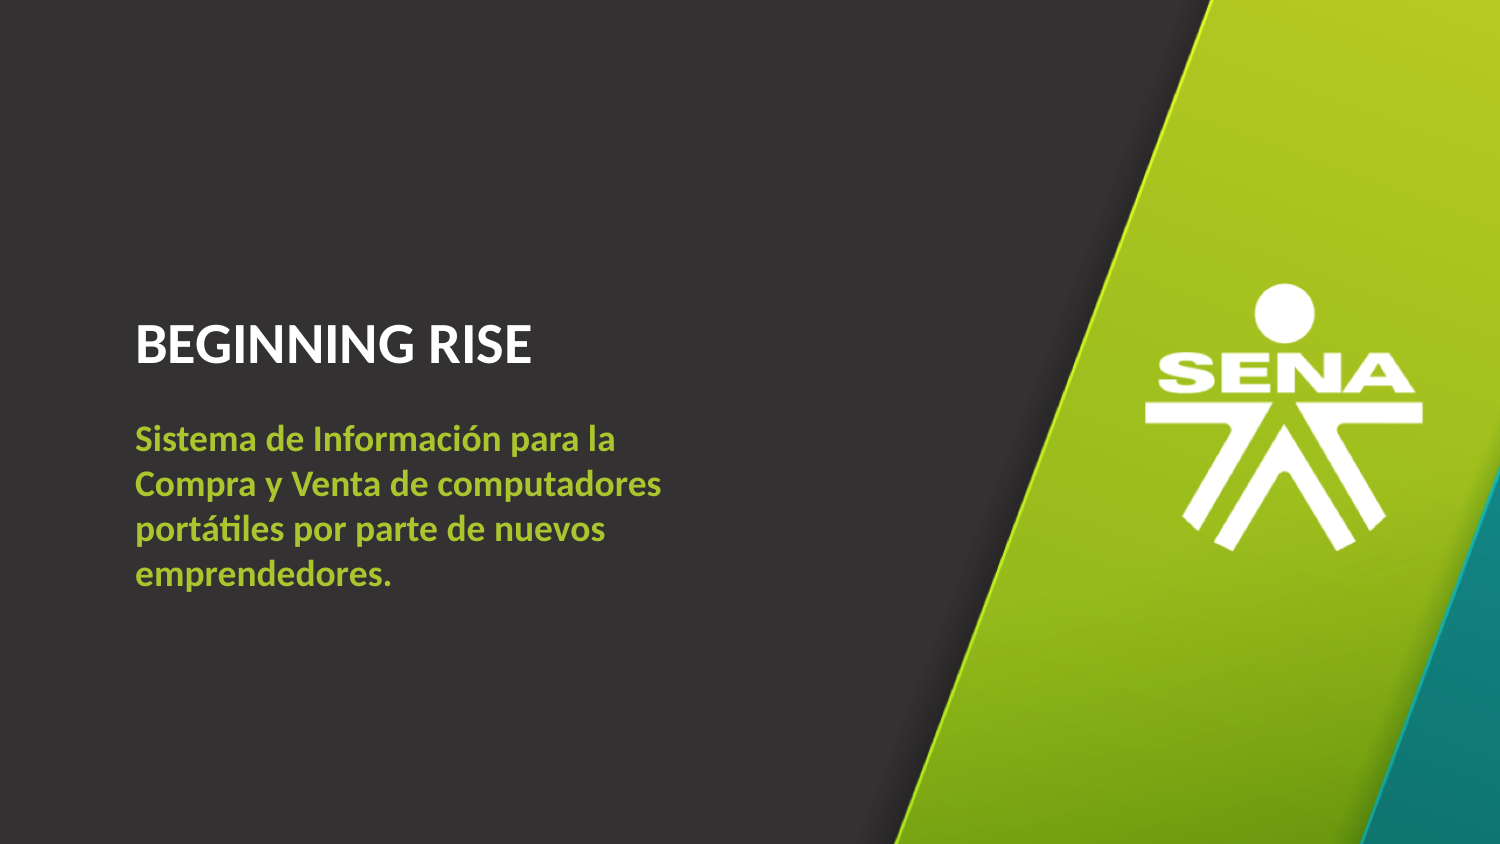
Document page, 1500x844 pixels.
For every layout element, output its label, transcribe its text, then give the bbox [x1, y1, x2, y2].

picture [0, 0, 1500, 844]
text_box Sistema de Información para la Compra y Venta de computadores portátiles por parte de nuevos emprendedores. [120, 406, 729, 601]
text_box BEGINNING RISE [120, 297, 848, 383]
